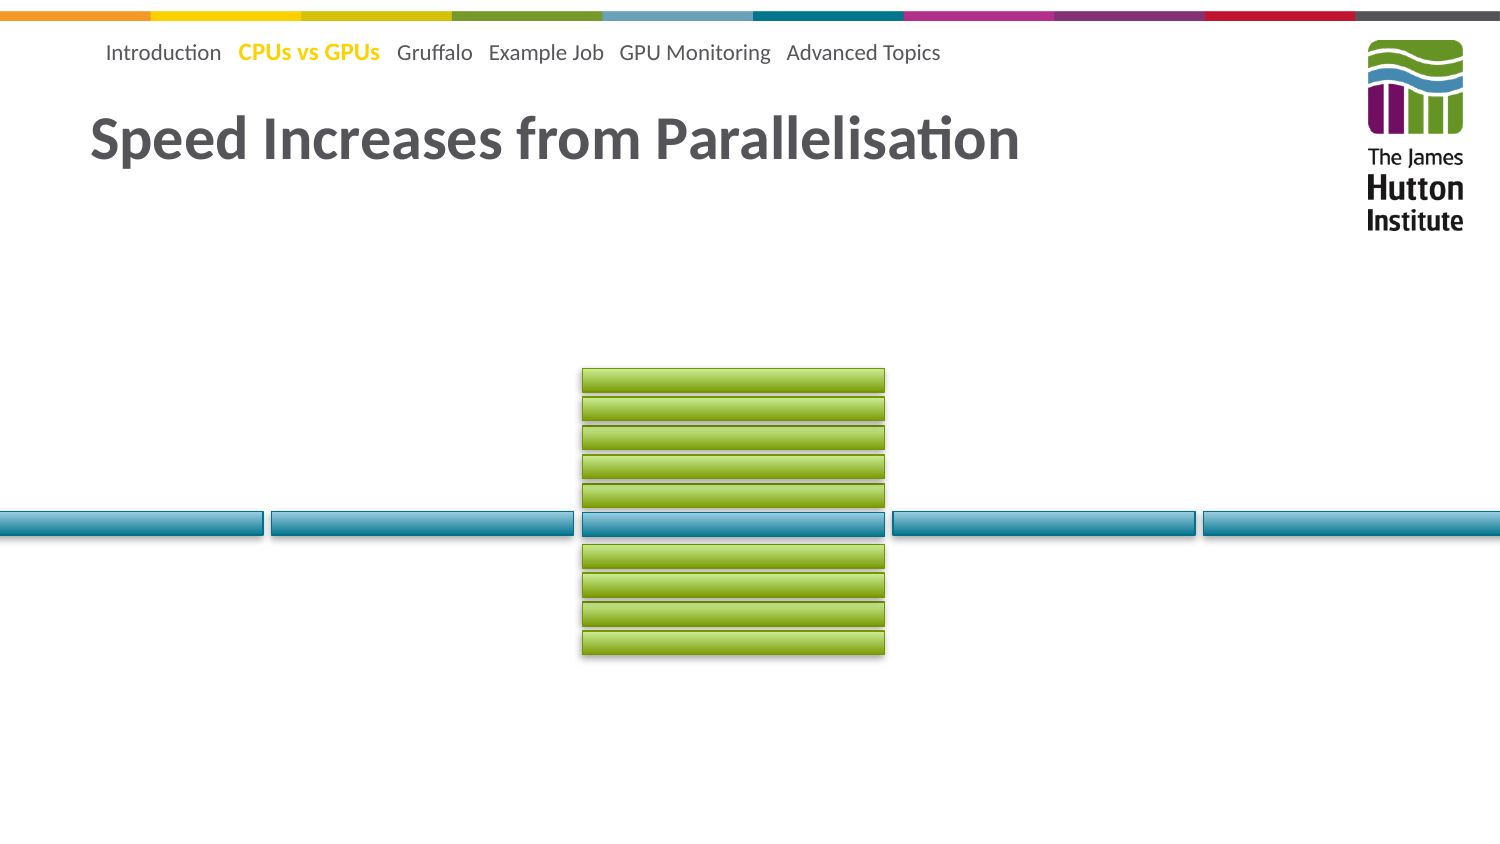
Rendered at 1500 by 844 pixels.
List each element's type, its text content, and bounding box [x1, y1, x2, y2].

text_box [271, 511, 574, 536]
text_box [582, 396, 885, 421]
text_box [582, 604, 885, 627]
text_box [582, 486, 885, 508]
text_box [582, 572, 885, 598]
title Speed Increases from Parallelisation [75, 89, 1284, 180]
footer Introduction CPUs vs GPUs Gruffalo Example Job GPU Monitoring Advanced Topics [75, 27, 1369, 73]
text_box [582, 630, 885, 655]
text_box [0, 511, 264, 536]
text_box [582, 544, 885, 569]
text_box [1203, 511, 1500, 536]
text_box [582, 512, 885, 537]
picture [1368, 40, 1463, 231]
text_box [582, 368, 885, 393]
text_box [582, 454, 885, 479]
text_box [582, 428, 885, 450]
text_box [892, 511, 1196, 536]
picture [0, 11, 1500, 21]
